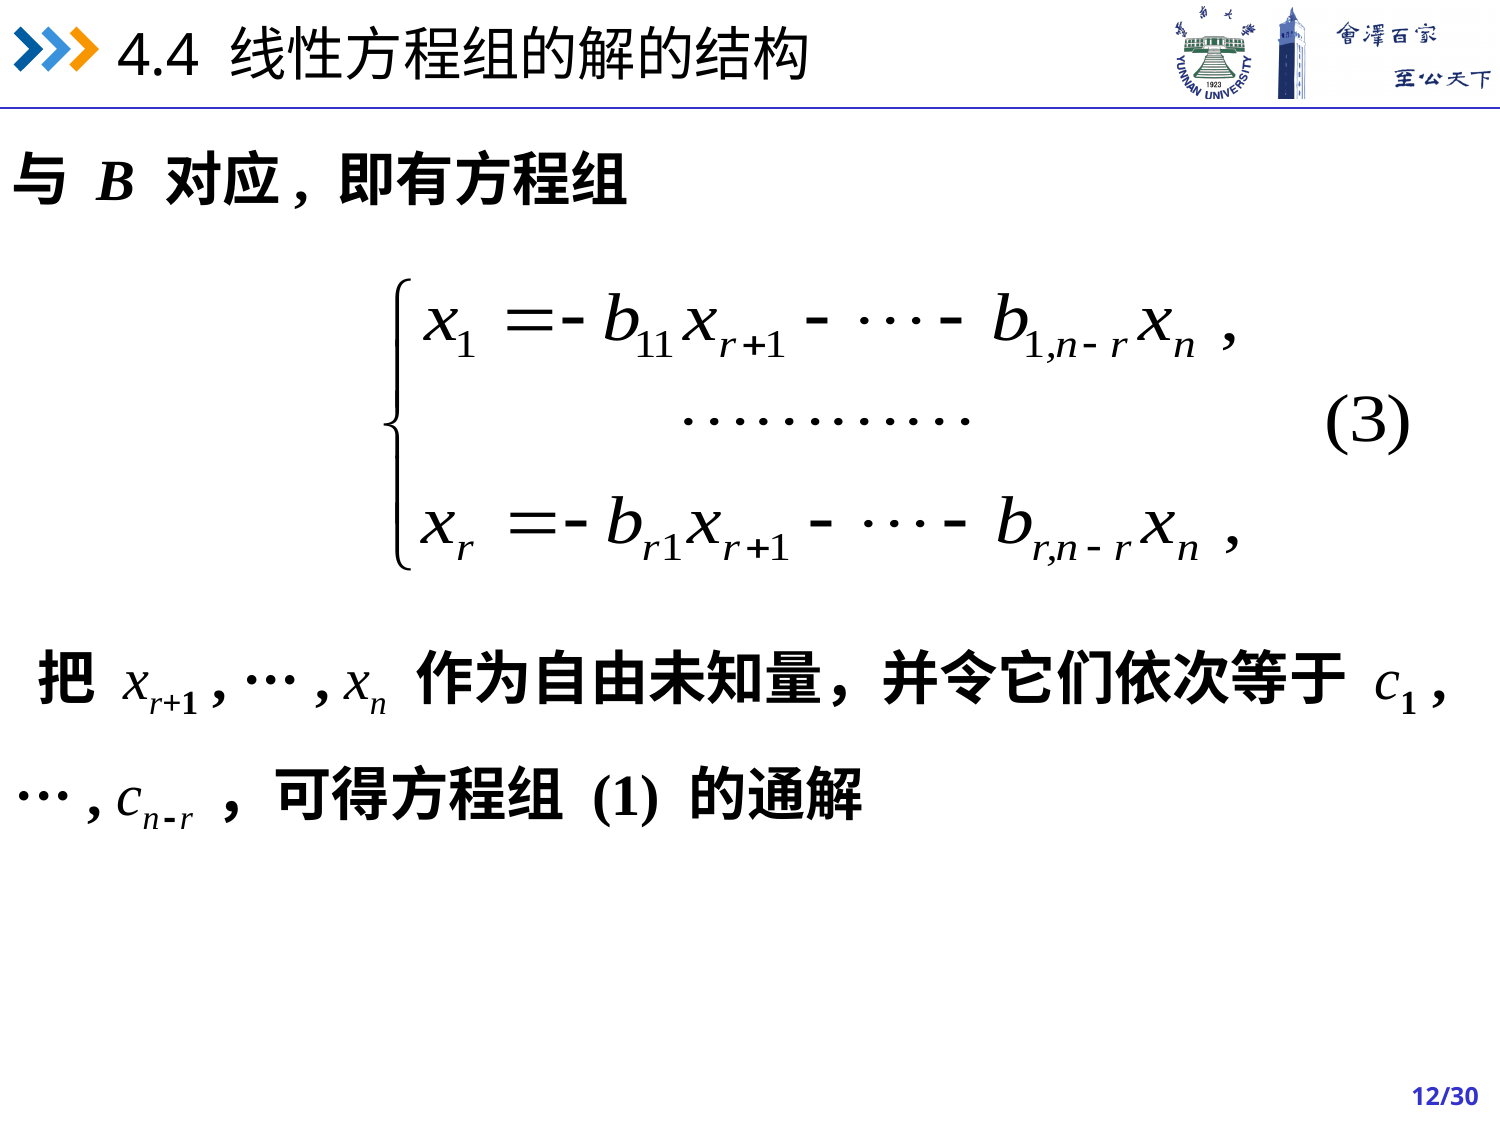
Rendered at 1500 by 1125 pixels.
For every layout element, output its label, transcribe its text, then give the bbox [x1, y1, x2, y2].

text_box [366, 267, 1423, 583]
text_box ··· , cn-r ，可得方程组 (1) 的通解 [0, 749, 892, 844]
picture [1272, 6, 1496, 99]
text_box 与 B 对应, 即有方程组 [0, 134, 644, 220]
text_box 把 xr+1 , ··· , xn 作为自由未知量，并令它们依次等于 c1 , [23, 634, 1500, 729]
picture [1175, 6, 1256, 99]
